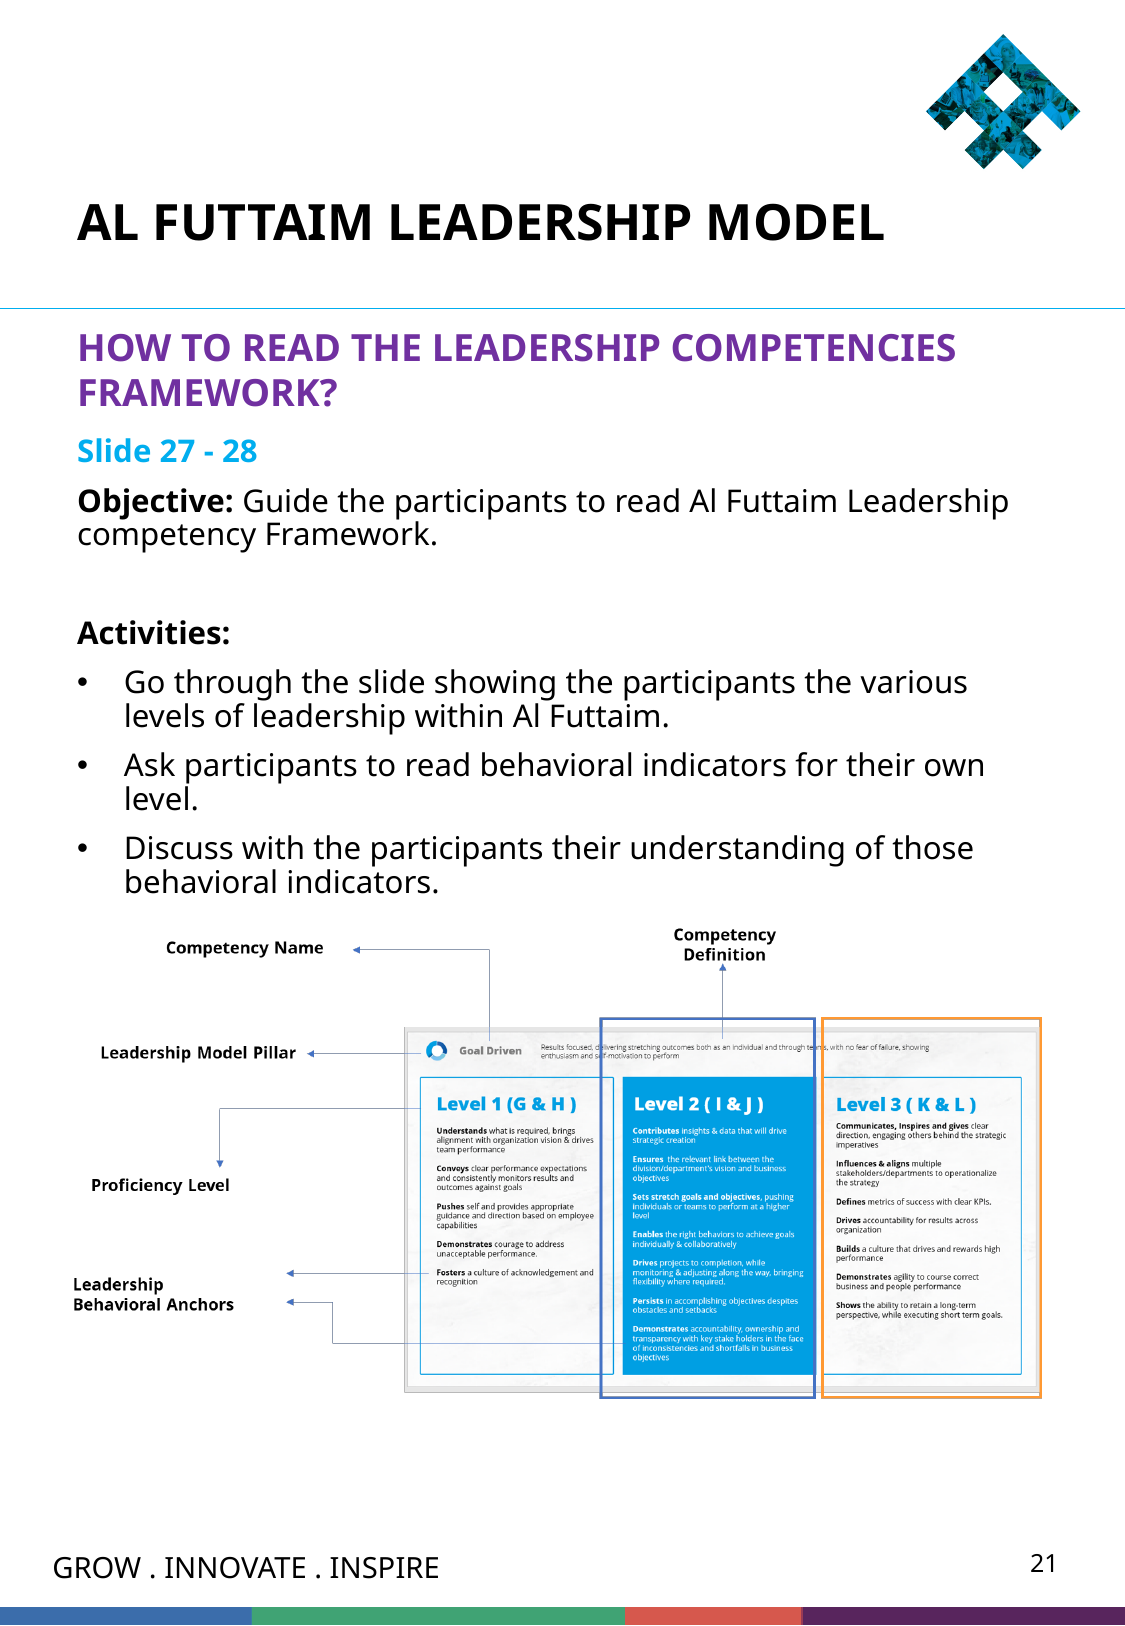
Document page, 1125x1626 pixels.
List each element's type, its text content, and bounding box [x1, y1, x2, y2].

picture [62, 919, 1042, 1399]
list Slide 27 - 28 Objective: Guide the participants to read Al Futtaim Leadership competency Framework. Activities: Go through the slide showing the participants the various levels of leadership within Al Futtaim. Ask participants to read behavioral indicators for their own level. Discuss with the participants their understanding of those behavioral indicators. [62, 428, 1033, 919]
title AL FUTTAIM LEADERSHIP MODEL [62, 205, 1033, 259]
picture [918, 19, 1088, 189]
picture [0, 1607, 1125, 1625]
subtitle HOW TO READ THE LEADERSHIP COMPETENCIES FRAMEWORK? [62, 347, 1033, 390]
slide_number 21 [1001, 1539, 1088, 1593]
